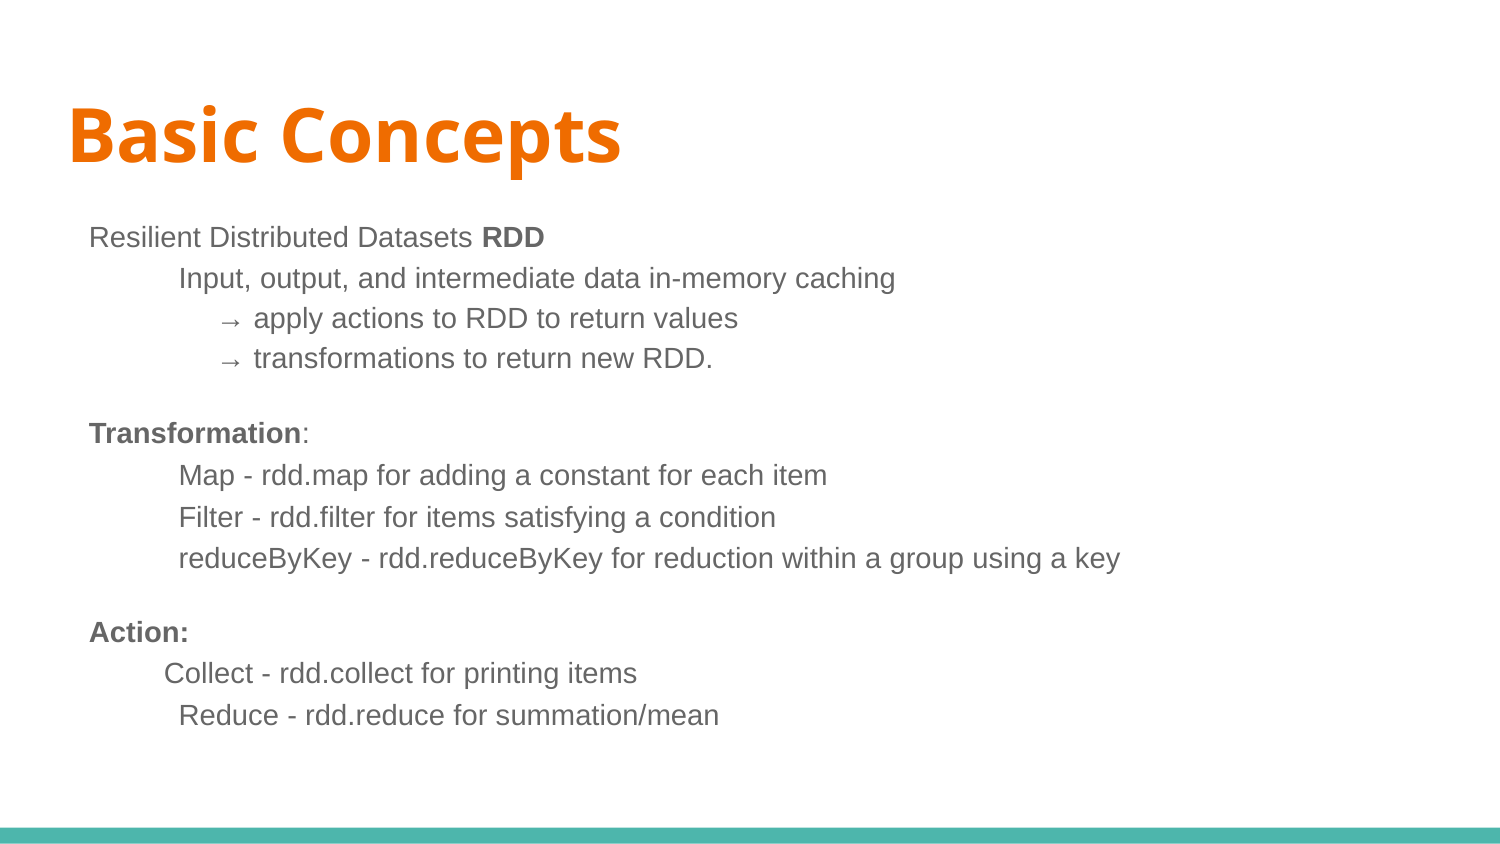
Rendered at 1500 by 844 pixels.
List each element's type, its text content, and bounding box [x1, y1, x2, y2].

list Resilient Distributed Datasets RDD Input, output, and intermediate data in-memory caching → apply actions to RDD to return values → transformations to return new RDD. Transformation: Map - rdd.map for adding a constant for each item Filter - rdd.filter for items satisfying a condition reduceByKey - rdd.reduceByKey for reduction within a group using a key Action: Collect - rdd.collect for printing items Reduce - rdd.reduce for summation/mean [51, 207, 1449, 750]
title Basic Concepts [51, 72, 1449, 189]
